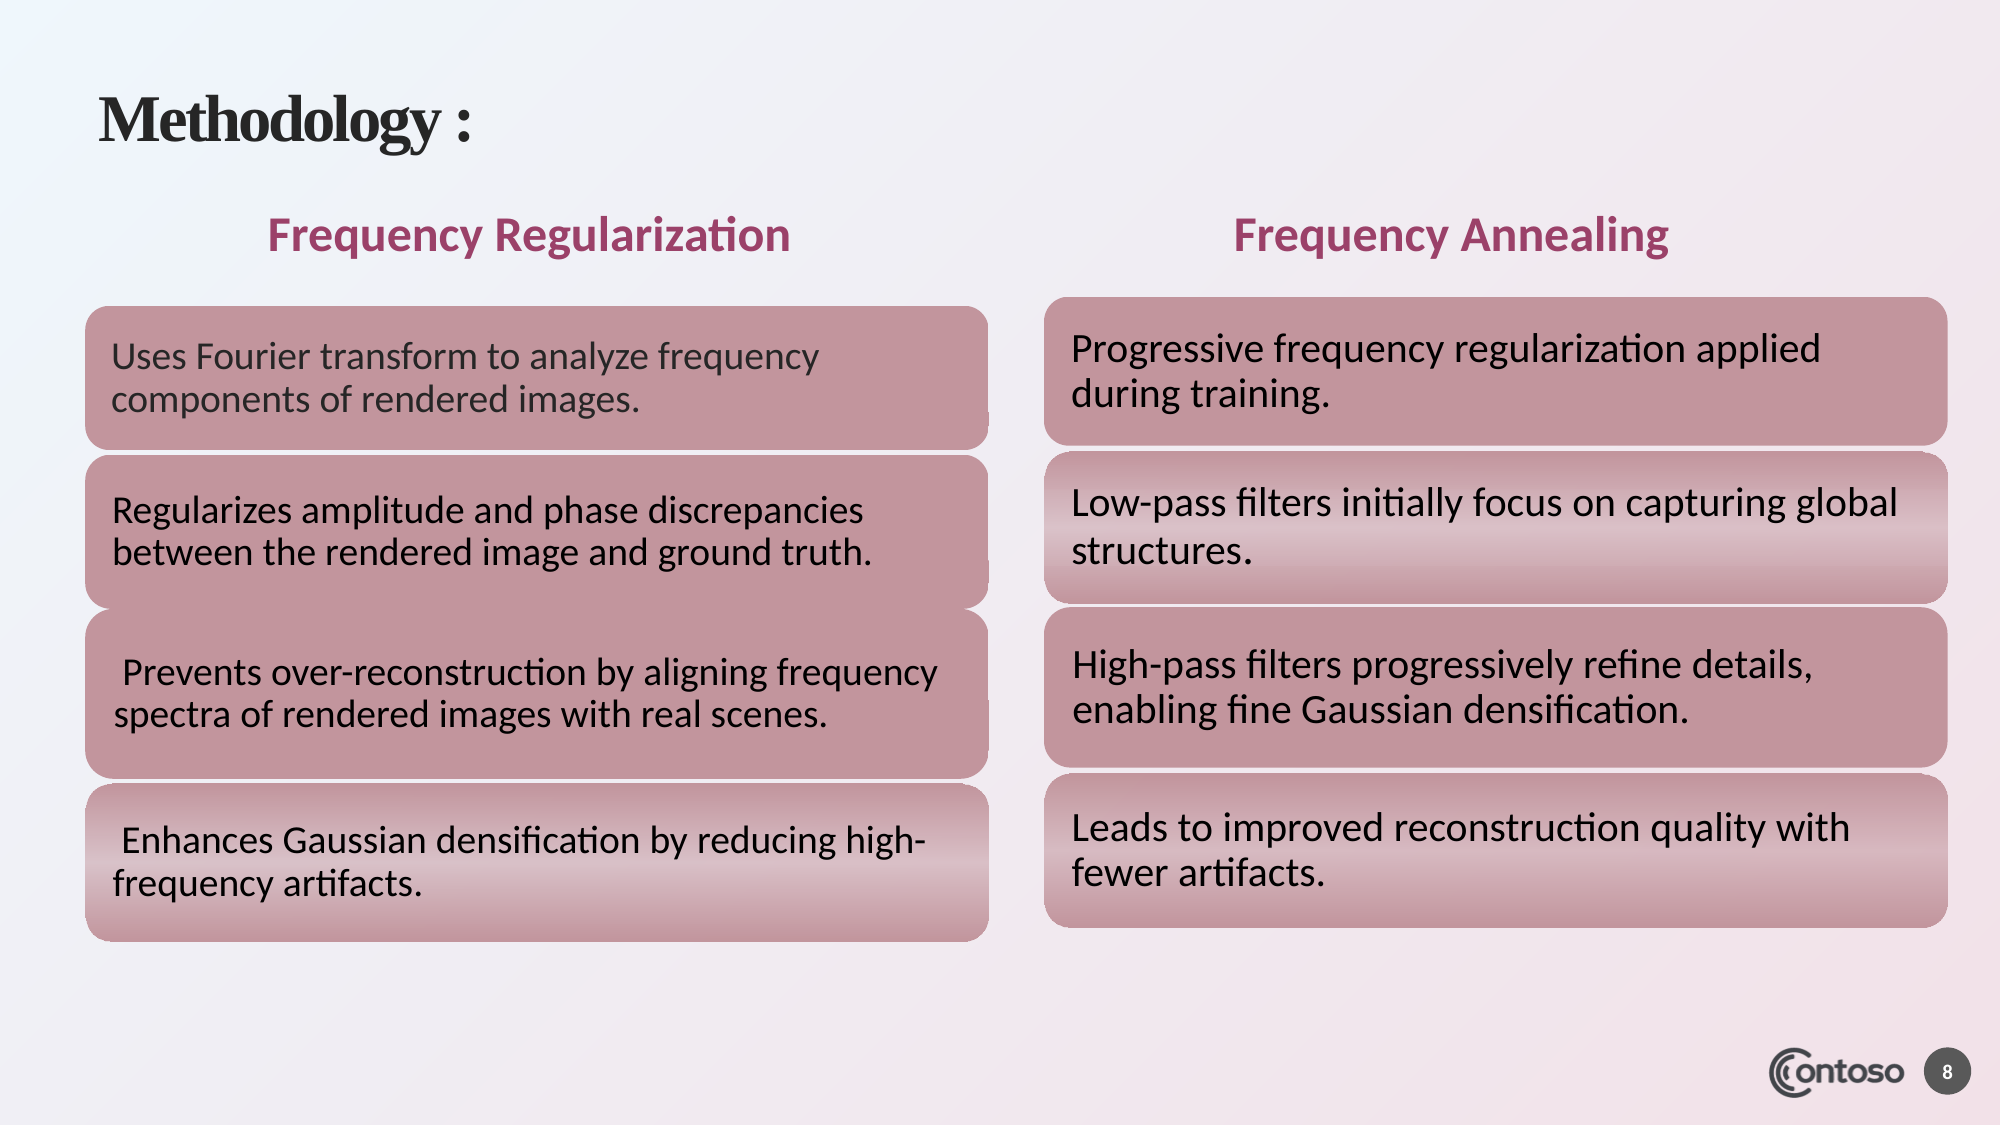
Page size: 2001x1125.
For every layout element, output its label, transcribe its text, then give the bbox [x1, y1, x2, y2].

text_box Frequency Annealing [999, 208, 1904, 268]
title Methodology : [98, 70, 1901, 171]
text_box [1044, 250, 1948, 960]
slide_number 8 [1923, 1047, 1972, 1095]
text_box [85, 249, 989, 1006]
text_box Frequency Regularization [85, 208, 975, 249]
